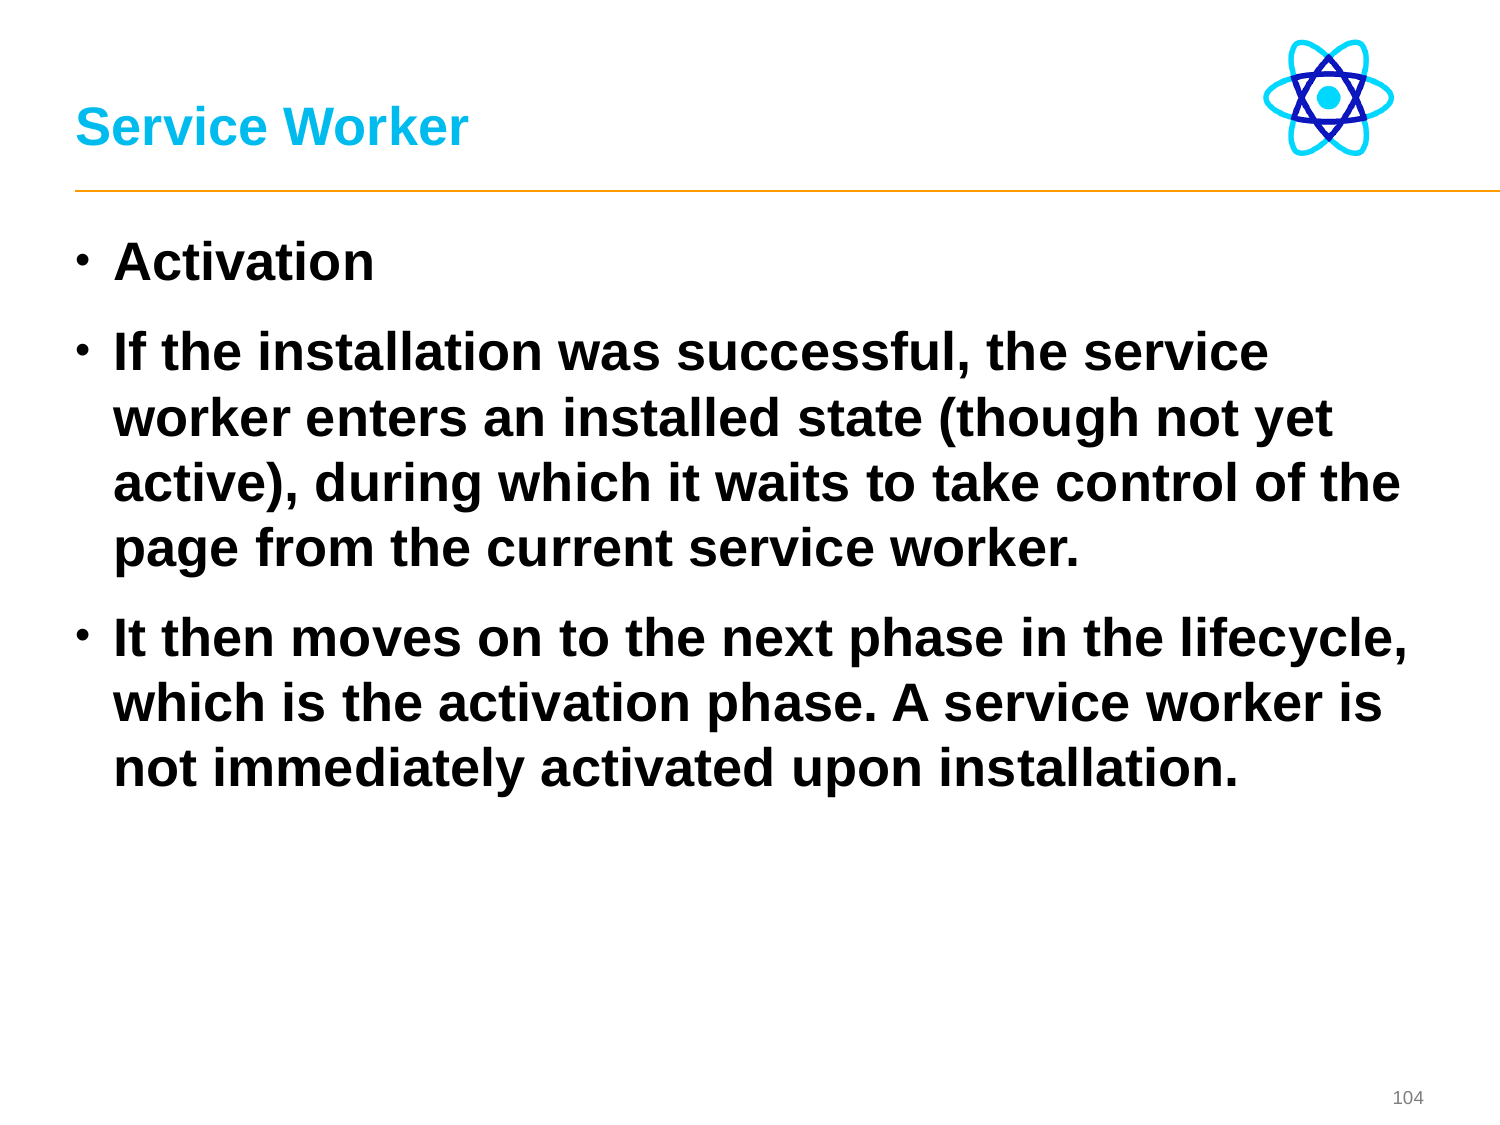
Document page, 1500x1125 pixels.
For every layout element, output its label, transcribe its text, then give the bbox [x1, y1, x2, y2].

list Activation If the installation was successful, the service worker enters an installed state (though not yet active), during which it waits to take control of the page from the current service worker. It then moves on to the next phase in the lifecycle, which is the activation phase. A service worker is not immediately activated upon installation. [75, 226, 1425, 1018]
title Service Worker [75, 27, 1422, 157]
